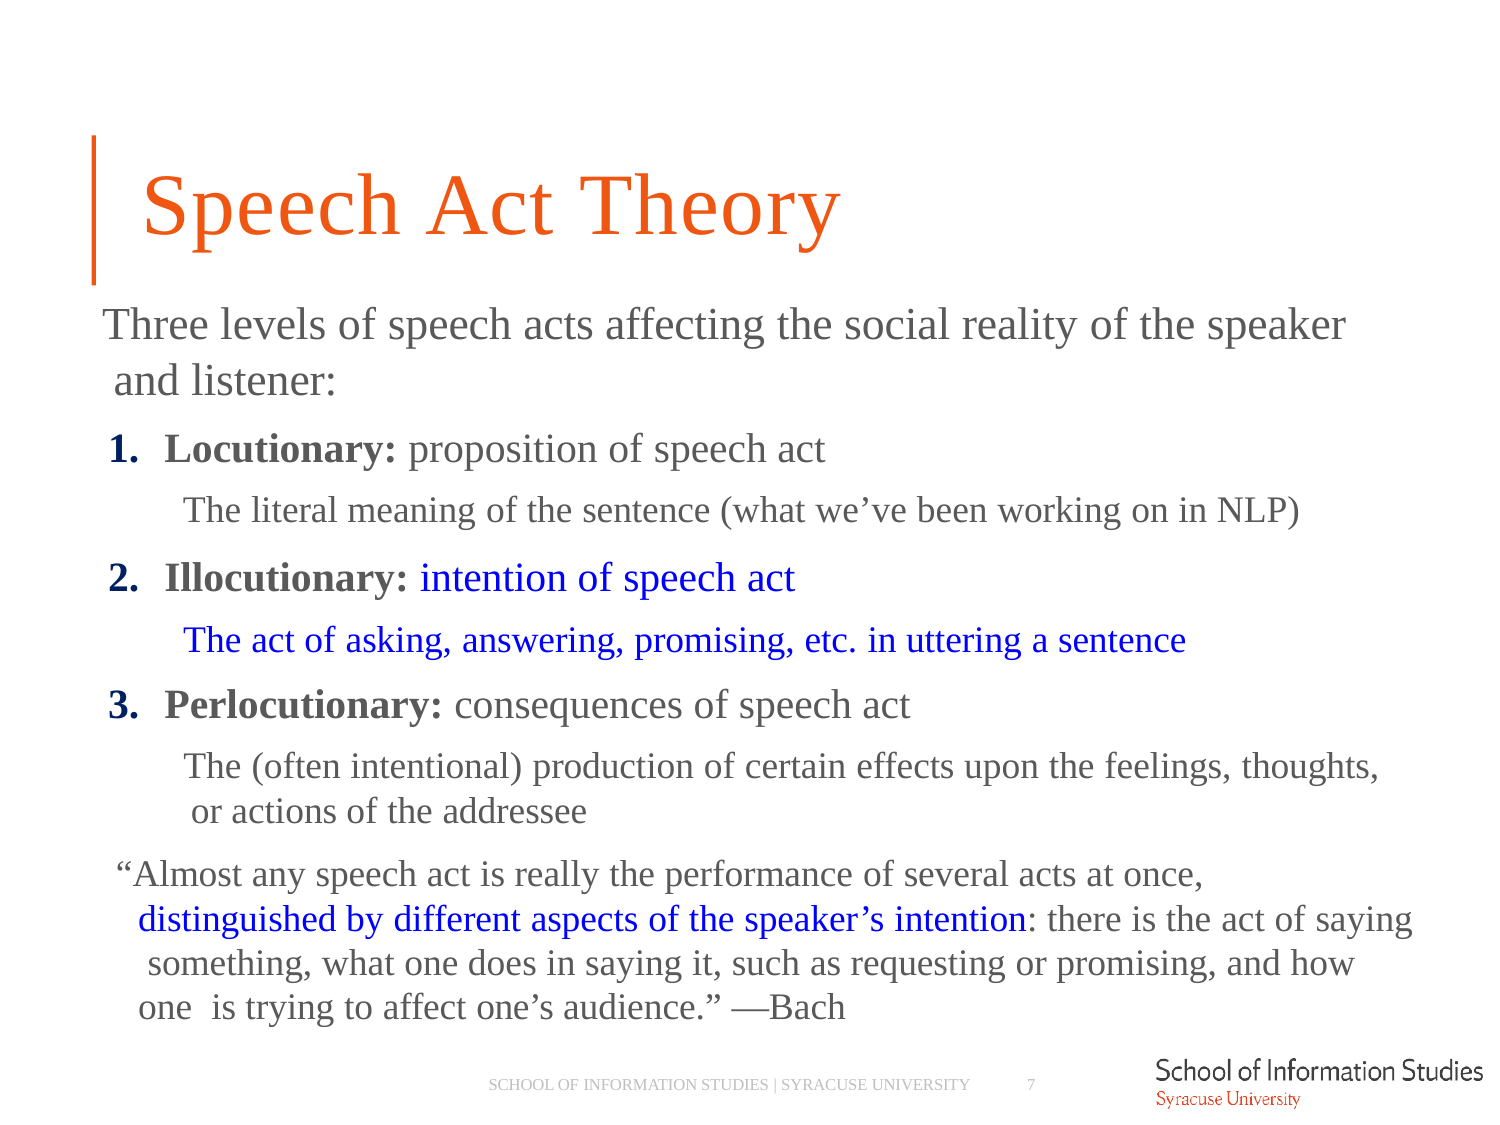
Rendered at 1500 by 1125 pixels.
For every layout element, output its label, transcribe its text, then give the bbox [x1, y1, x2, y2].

footer SCHOOL OF INFORMATION STUDIES | SYRACUSE UNIVERSITY [486, 1073, 979, 1125]
slide_number 7 [1020, 1073, 1050, 1125]
picture [1156, 1058, 1483, 1109]
text_box Three levels of speech acts affecting the social reality of the speaker and listener: Locutionary: proposition of speech act ­ The literal meaning of the sentence (what we’ve been working on in NLP) Illocutionary: intention of speech act ­ The act of asking, answering, promising, etc. in uttering a sentence Perlocutionary: consequences of speech act ­ The (often intentional) production of certain effects upon the feelings, thoughts, or actions of the addressee “Almost any speech act is really the performance of several acts at once, distinguished by different aspects of the speaker’s intention: there is the act of saying something, what one does in saying it, such as requesting or promising, and how one is trying to affect one’s audience.” —Bach [100, 292, 1418, 1028]
title Speech Act Theory [138, 144, 848, 292]
